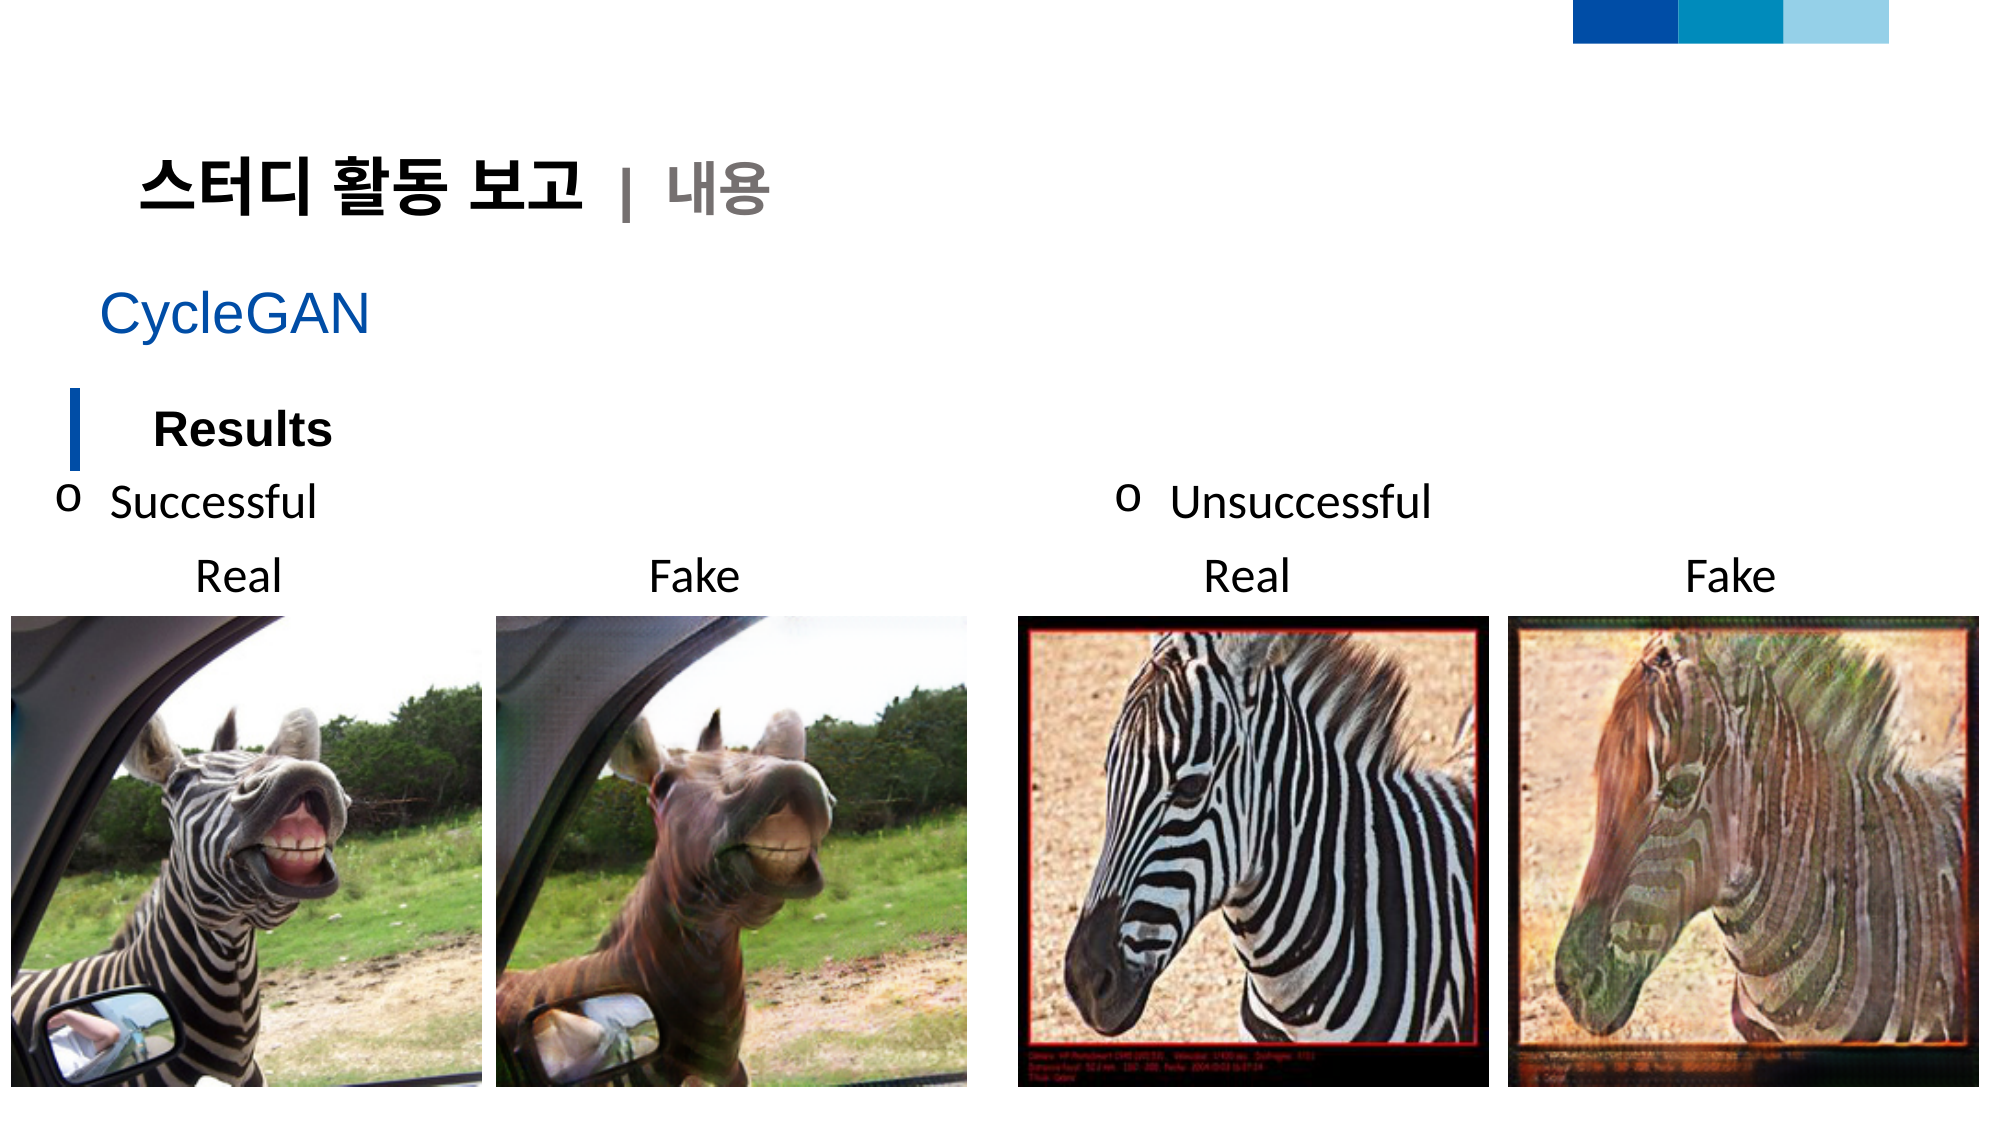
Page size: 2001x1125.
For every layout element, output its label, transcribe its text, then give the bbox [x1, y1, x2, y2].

picture [496, 616, 967, 1087]
text_box CycleGAN [84, 267, 1304, 353]
text_box Successful [38, 460, 800, 536]
picture [11, 616, 482, 1087]
text_box Fake [634, 535, 756, 611]
text_box Real [180, 535, 311, 611]
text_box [1573, 0, 1889, 44]
text_box Results [123, 389, 954, 465]
text_box [71, 389, 79, 460]
picture [1508, 616, 1979, 1087]
text_box Real [1188, 535, 1319, 611]
text_box Fake [1670, 535, 1792, 611]
text_box 스터디 활동 보고 | 내용 [123, 147, 932, 267]
text_box Unsuccessful [1098, 460, 1472, 536]
picture [1018, 616, 1489, 1087]
